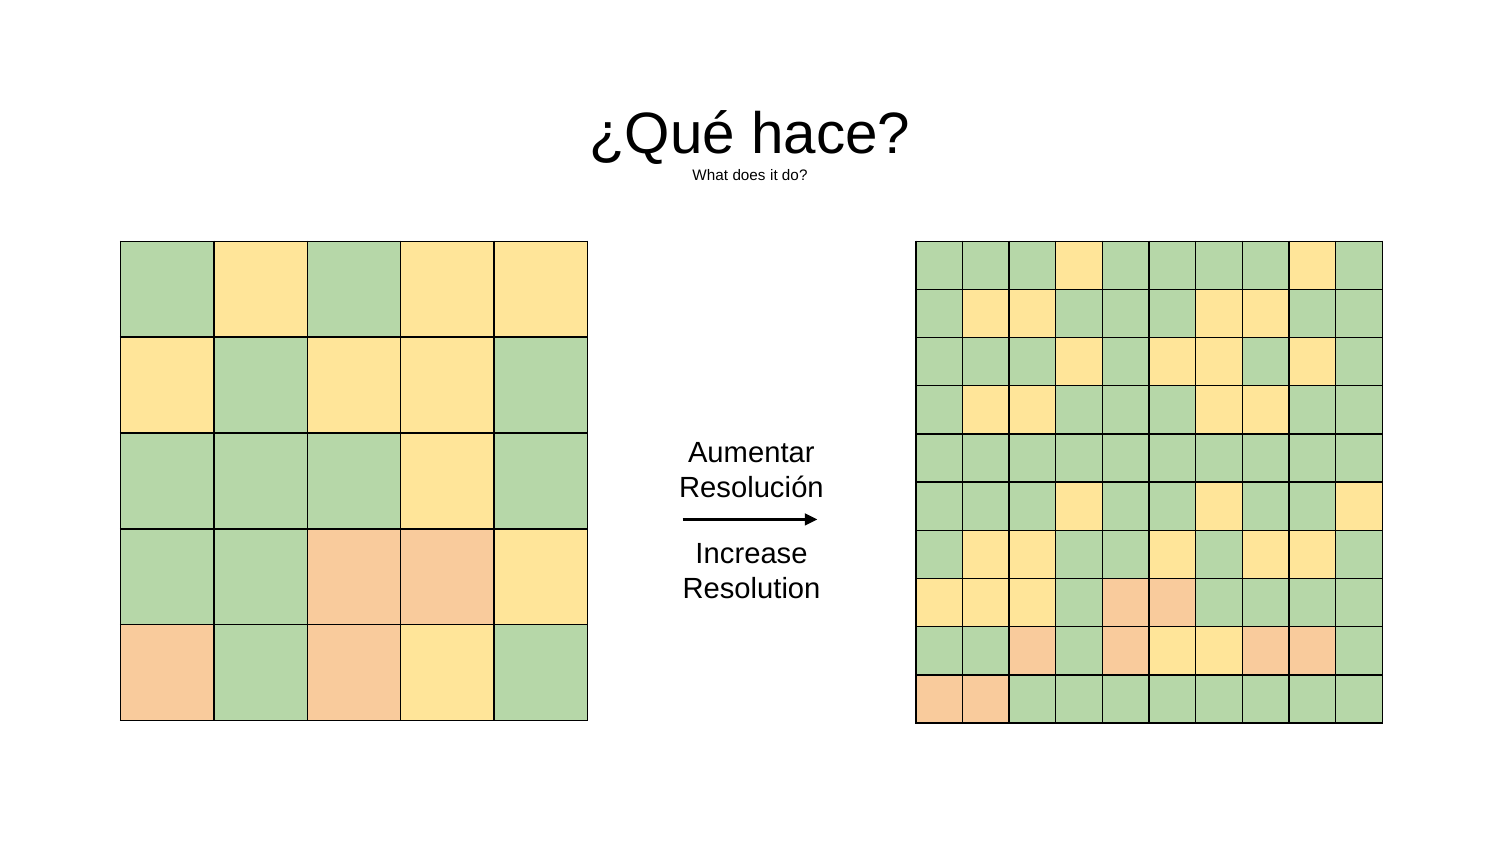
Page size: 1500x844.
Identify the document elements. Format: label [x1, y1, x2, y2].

table_cell [1196, 386, 1242, 433]
table_cell [1150, 676, 1195, 722]
table_cell [121, 530, 213, 624]
table_cell [1336, 435, 1382, 481]
table_cell [1290, 290, 1335, 337]
table_cell [1150, 290, 1195, 337]
table_cell [1290, 338, 1335, 385]
table_cell [1056, 386, 1102, 433]
table_cell [1336, 627, 1382, 674]
table_cell [495, 530, 587, 624]
table_cell [1290, 579, 1335, 626]
table_cell [917, 435, 962, 481]
table_header [1290, 242, 1335, 289]
table_cell [917, 386, 962, 433]
table_header [1336, 242, 1382, 289]
table_cell [401, 338, 493, 432]
table_cell [215, 625, 307, 720]
table_cell [1056, 627, 1102, 674]
table_cell [121, 625, 213, 720]
table_header [1243, 242, 1288, 289]
table_cell [917, 338, 962, 385]
table_cell [1336, 386, 1382, 433]
table_cell [1010, 338, 1055, 385]
table_cell [1056, 290, 1102, 337]
table_cell [1056, 676, 1102, 722]
table_cell [495, 625, 587, 720]
table_cell [963, 290, 1008, 337]
table_cell [1103, 579, 1148, 626]
table_cell [1010, 435, 1055, 481]
table_cell [1290, 676, 1335, 722]
table_header [963, 242, 1008, 289]
table_cell [917, 531, 962, 578]
table_cell [1010, 627, 1055, 674]
table_cell [1196, 579, 1242, 626]
table_cell [1196, 338, 1242, 385]
table_cell [1010, 531, 1055, 578]
table_cell [308, 434, 400, 528]
table_cell [121, 338, 213, 432]
table_cell [1056, 435, 1102, 481]
table_cell [1336, 579, 1382, 626]
table_cell [1196, 435, 1242, 481]
table_cell [1243, 531, 1288, 578]
table_header [1196, 242, 1242, 289]
table_cell [495, 338, 587, 432]
table_cell [963, 435, 1008, 481]
table_cell [1103, 338, 1148, 385]
table_cell [1150, 531, 1195, 578]
table_cell [1056, 338, 1102, 385]
table_cell [1010, 483, 1055, 530]
table_cell [1336, 338, 1382, 385]
table_cell [1336, 483, 1382, 530]
table_cell [917, 676, 962, 722]
table_cell [1243, 386, 1288, 433]
table_cell [963, 531, 1008, 578]
table_cell [1056, 579, 1102, 626]
table_header [1103, 242, 1148, 289]
table_header [917, 242, 962, 289]
table_cell [1150, 435, 1195, 481]
table_cell [308, 625, 400, 720]
table_cell [1290, 435, 1335, 481]
table_cell [1103, 531, 1148, 578]
table_cell [917, 627, 962, 674]
table_cell [215, 338, 307, 432]
table_cell [917, 579, 962, 626]
table_cell [1290, 627, 1335, 674]
table_cell [1010, 676, 1055, 722]
table_cell [1150, 579, 1195, 626]
table_cell [1243, 627, 1288, 674]
table_cell [963, 483, 1008, 530]
table_header [121, 242, 213, 336]
table_cell [917, 483, 962, 530]
table_cell [1103, 386, 1148, 433]
table_cell [215, 530, 307, 624]
table_cell [1150, 483, 1195, 530]
table_cell [1056, 483, 1102, 530]
table_cell [1243, 483, 1288, 530]
table_cell [963, 338, 1008, 385]
table_cell [1336, 676, 1382, 722]
table_cell [1103, 483, 1148, 530]
table_cell [1010, 579, 1055, 626]
table_cell [1290, 483, 1335, 530]
text_box [639, 418, 864, 620]
table_cell [401, 530, 493, 624]
table_cell [1290, 386, 1335, 433]
table_cell [963, 579, 1008, 626]
table_cell [1103, 290, 1148, 337]
table_header [1150, 242, 1195, 289]
table_cell [963, 386, 1008, 433]
table_cell [215, 434, 307, 528]
table_header [215, 242, 307, 336]
table_cell [1243, 676, 1288, 722]
table_cell [1196, 290, 1242, 337]
table_cell [401, 434, 493, 528]
table_cell [963, 627, 1008, 674]
table_cell [1010, 386, 1055, 433]
table_header [1010, 242, 1055, 289]
table_cell [401, 625, 493, 720]
table_cell [1243, 338, 1288, 385]
table_cell [1243, 435, 1288, 481]
table_cell [1103, 627, 1148, 674]
table_cell [1010, 290, 1055, 337]
table_header [1056, 242, 1102, 289]
table_cell [1150, 627, 1195, 674]
table_cell [1056, 531, 1102, 578]
table_cell [1290, 531, 1335, 578]
subtitle [28, 80, 1472, 211]
table_cell [1103, 435, 1148, 481]
table_cell [1196, 531, 1242, 578]
table_cell [121, 434, 213, 528]
table_cell [1336, 290, 1382, 337]
table_cell [963, 676, 1008, 722]
table_cell [1196, 483, 1242, 530]
table_cell [1336, 531, 1382, 578]
table_cell [1103, 676, 1148, 722]
table_header [308, 242, 400, 336]
table_cell [917, 290, 962, 337]
table_cell [308, 338, 400, 432]
table_cell [1196, 627, 1242, 674]
table_cell [308, 530, 400, 624]
table_cell [495, 434, 587, 528]
table_cell [1243, 579, 1288, 626]
table_header [495, 242, 587, 336]
table_cell [1196, 676, 1242, 722]
table_header [401, 242, 493, 336]
table_cell [1150, 386, 1195, 433]
table_cell [1243, 290, 1288, 337]
table_cell [1150, 338, 1195, 385]
